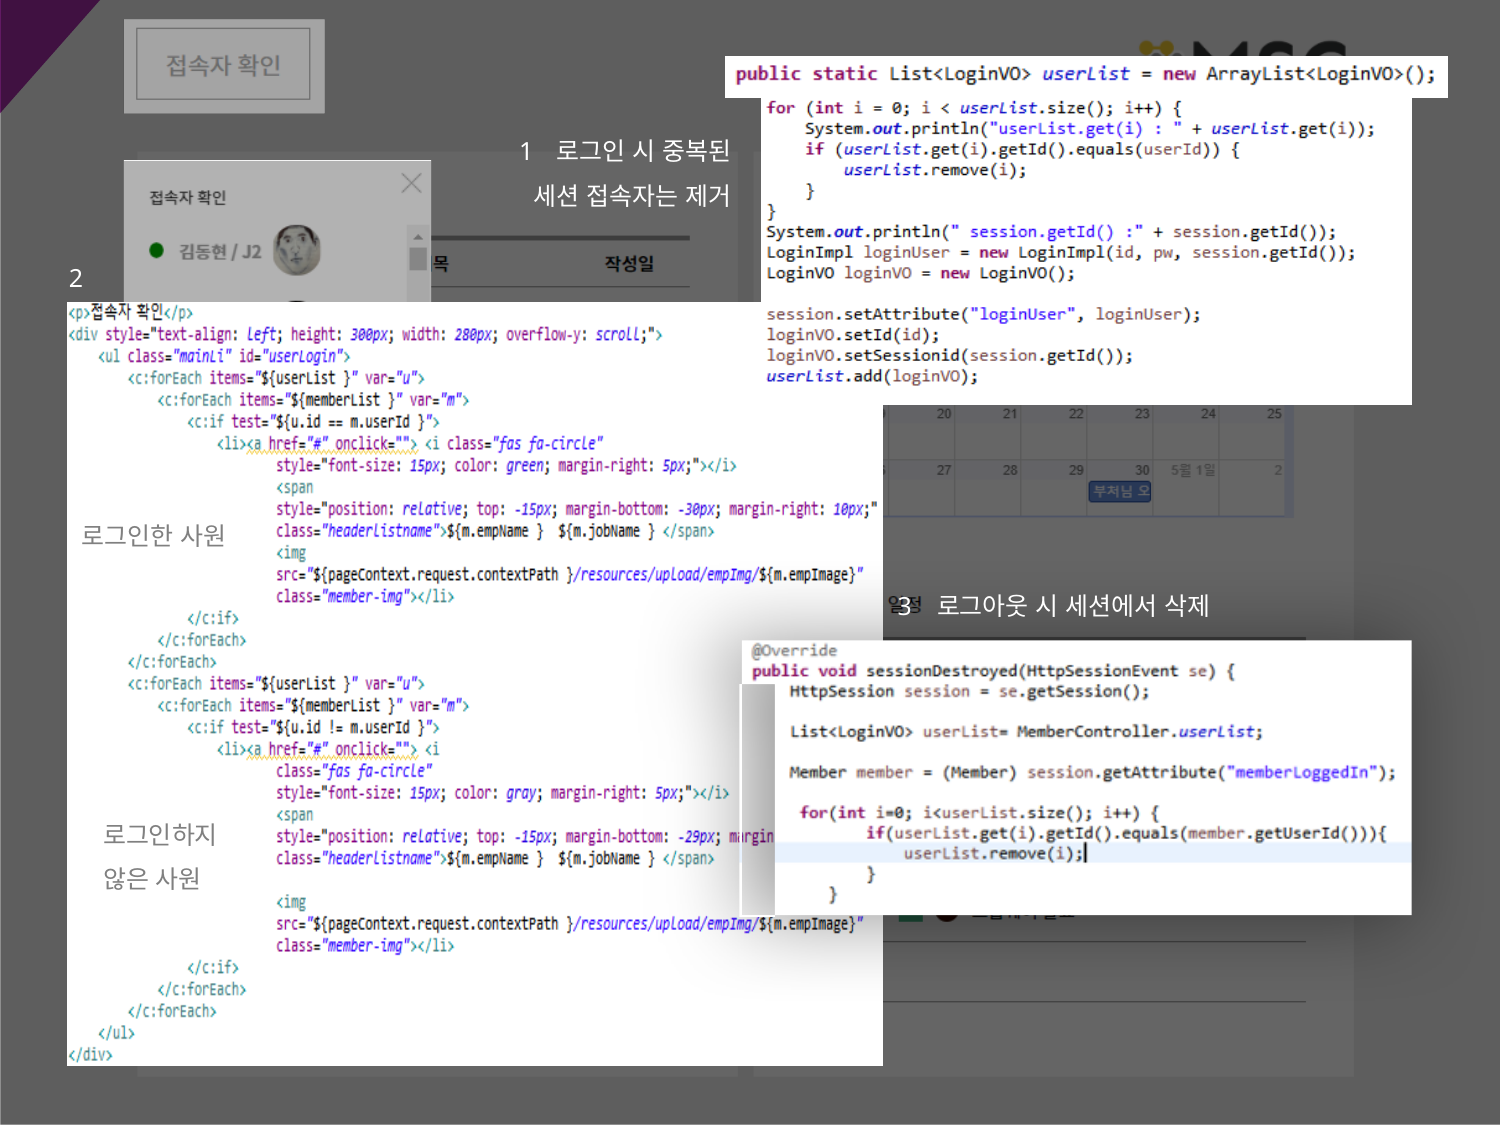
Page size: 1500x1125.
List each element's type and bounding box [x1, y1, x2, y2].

text_box [739, 568, 1412, 918]
picture [0, 0, 1500, 1125]
text_box [53, 239, 883, 1066]
text_box [725, 56, 1448, 405]
